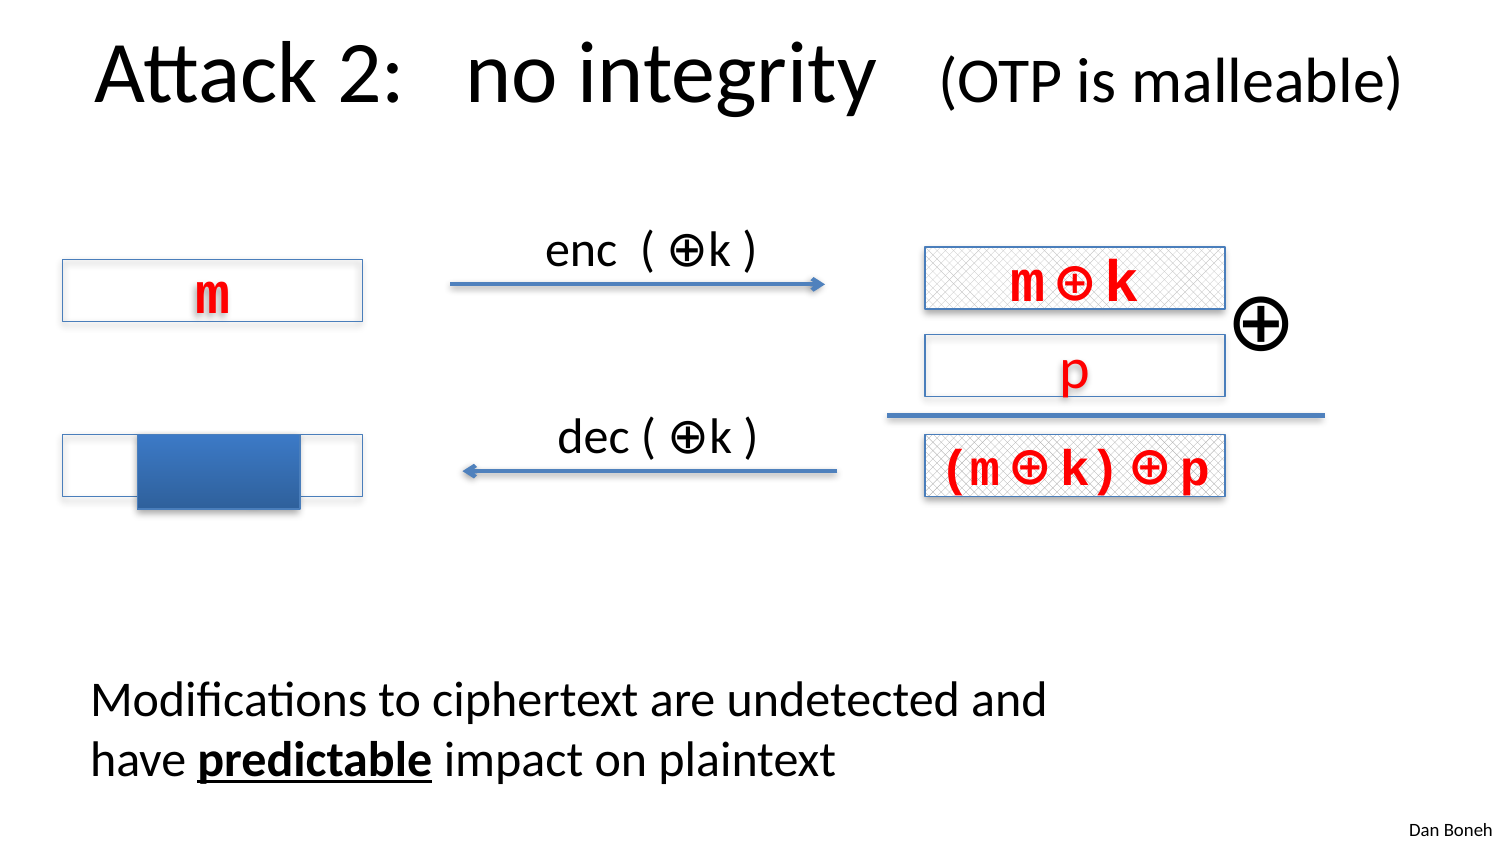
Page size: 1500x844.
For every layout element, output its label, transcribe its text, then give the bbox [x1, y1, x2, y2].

text_box m⊕k [924, 246, 1226, 257]
list Modifications to ciphertext are undetected and have predictable impact on plaintext [75, 659, 1425, 822]
title Attack 2: no integrity (OTP is malleable) [75, 0, 1425, 138]
text_box m⊕p [301, 434, 363, 497]
text_box enc ( ⊕k ) [530, 209, 773, 283]
text_box dec ( ⊕k ) [542, 396, 774, 470]
text_box m [62, 259, 363, 322]
text_box [137, 434, 301, 510]
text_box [887, 259, 1326, 498]
text_box m⊕p [62, 434, 135, 497]
